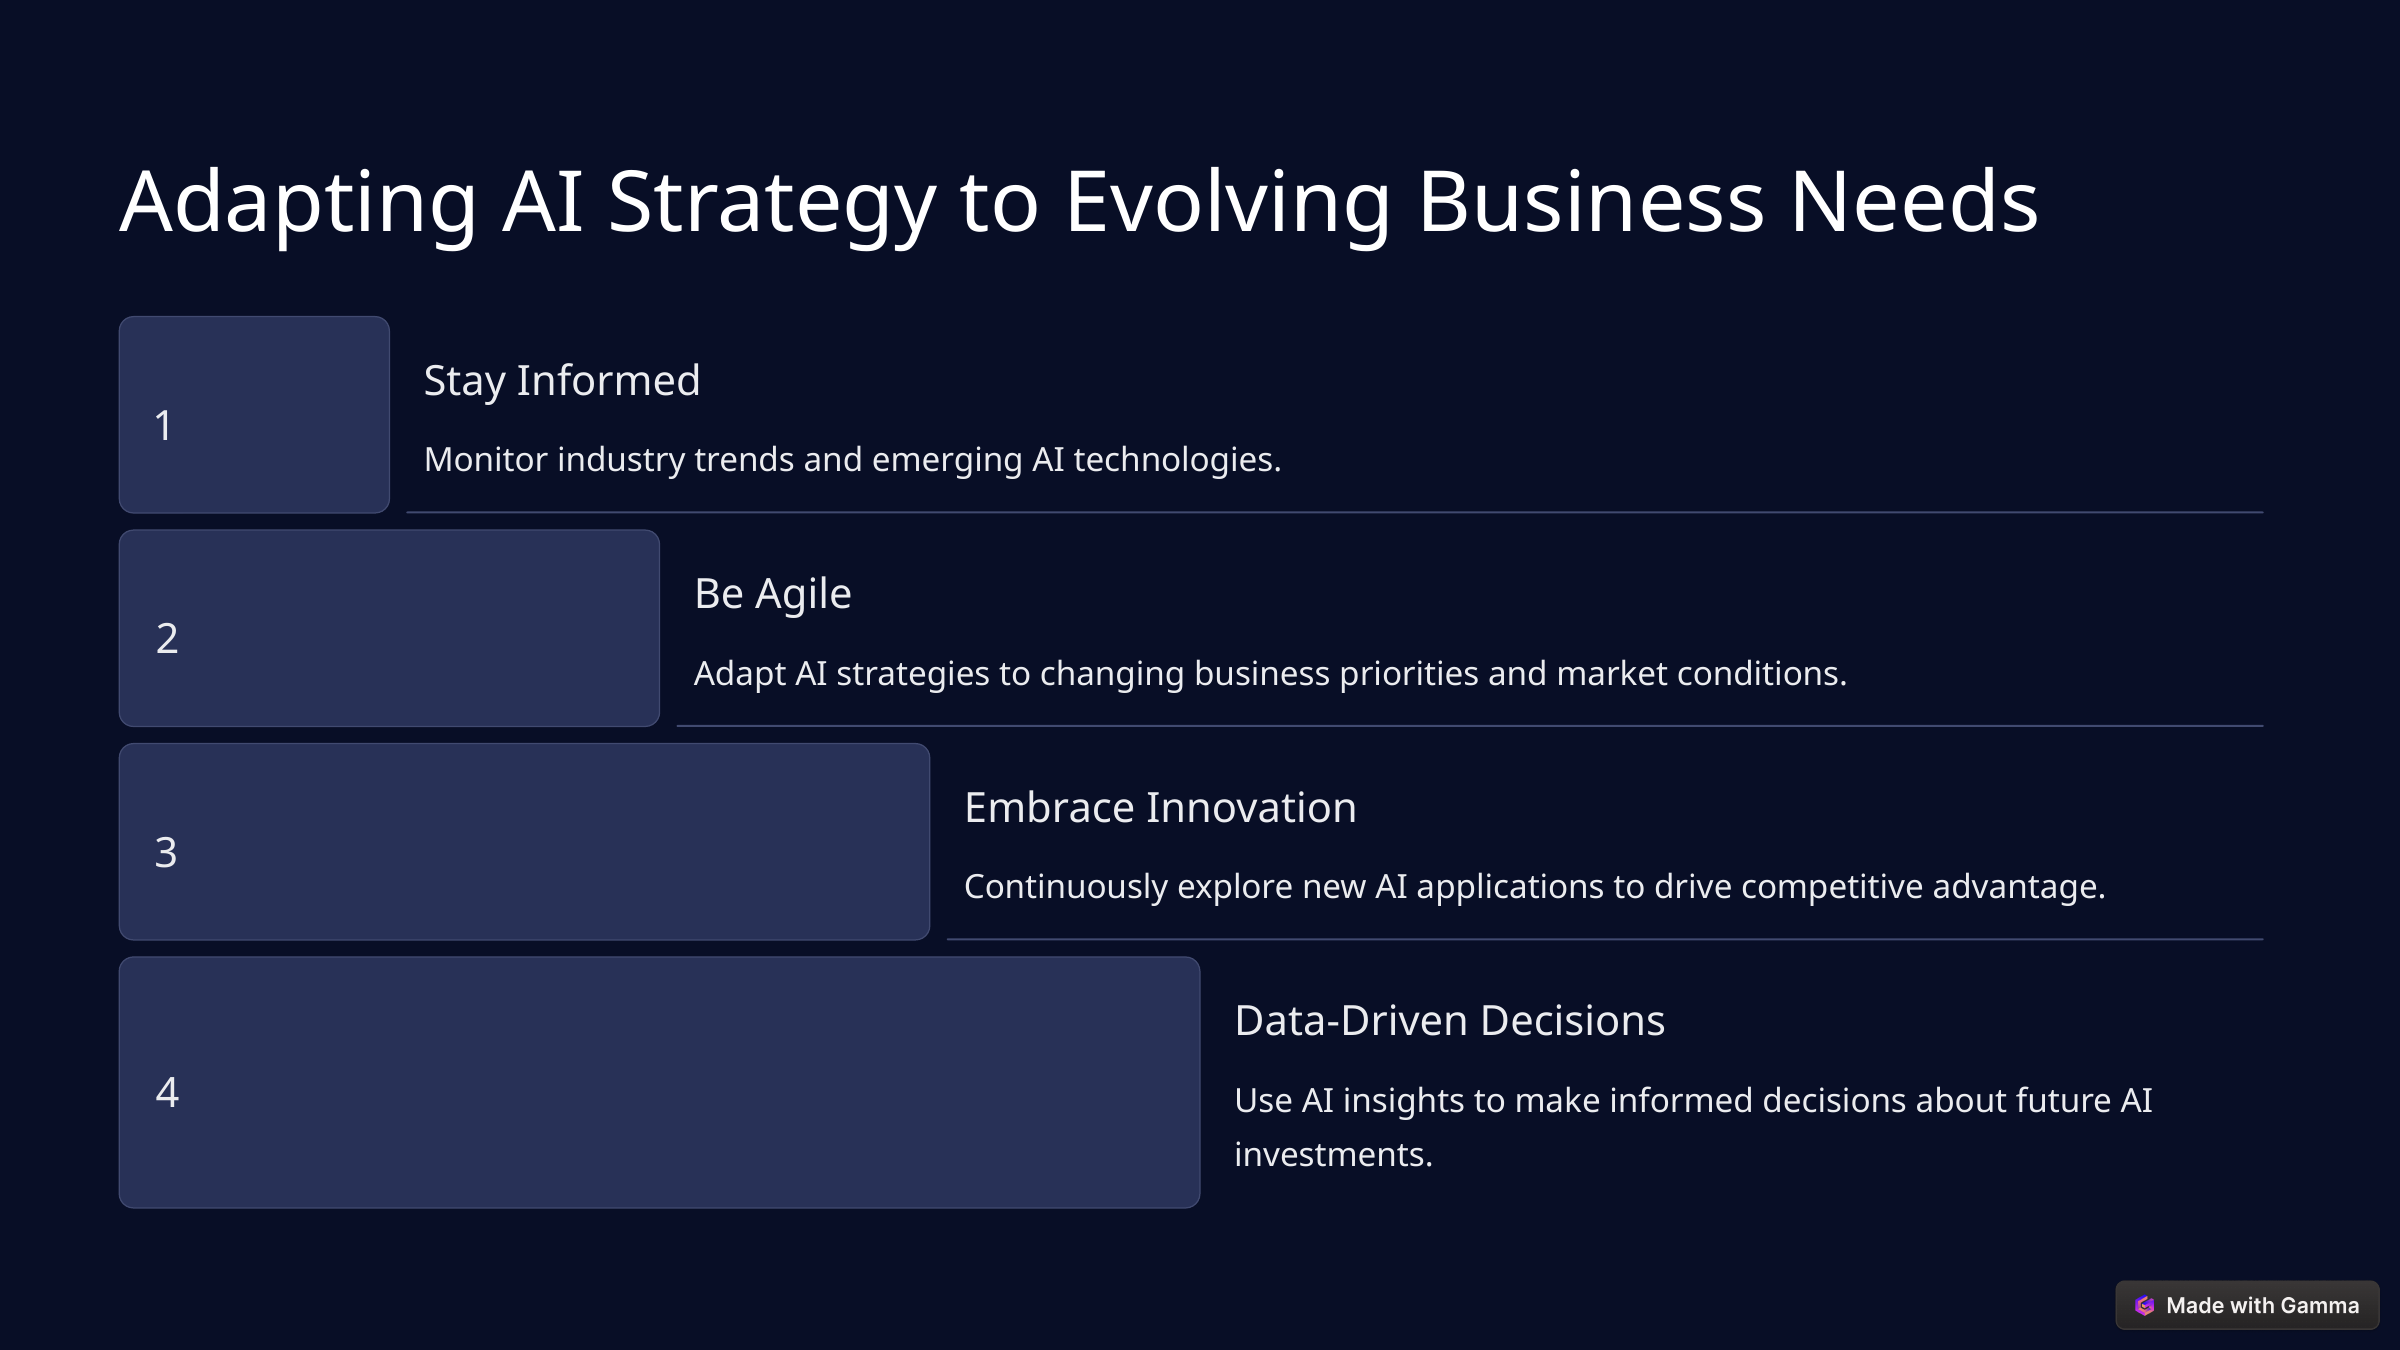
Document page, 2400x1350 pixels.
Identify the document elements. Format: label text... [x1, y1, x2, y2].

picture [2106, 1271, 2389, 1339]
text_box Adapting AI Strategy to Evolving Business Needs [119, 141, 2089, 249]
text_box Adapt AI strategies to changing business priorities and market conditions. [693, 637, 1938, 693]
text_box Be Agile [693, 564, 1120, 618]
text_box Stay Informed [423, 350, 850, 404]
text_box [119, 743, 930, 940]
text_box 2 [154, 594, 181, 663]
text_box [119, 316, 390, 514]
text_box Embrace Innovation [963, 777, 1391, 831]
text_box Data-Driven Decisions [1234, 991, 1694, 1045]
text_box 3 [154, 807, 179, 876]
text_box [119, 956, 1200, 1208]
text_box Use AI insights to make informed decisions about future AI investments. [1234, 1064, 2247, 1174]
text_box Monitor industry trends and emerging AI technologies. [423, 424, 1335, 479]
text_box 4 [154, 1048, 181, 1117]
text_box Continuously explore new AI applications to drive competitive advantage. [963, 851, 2192, 906]
text_box 1 [154, 380, 175, 449]
text_box [119, 530, 660, 727]
